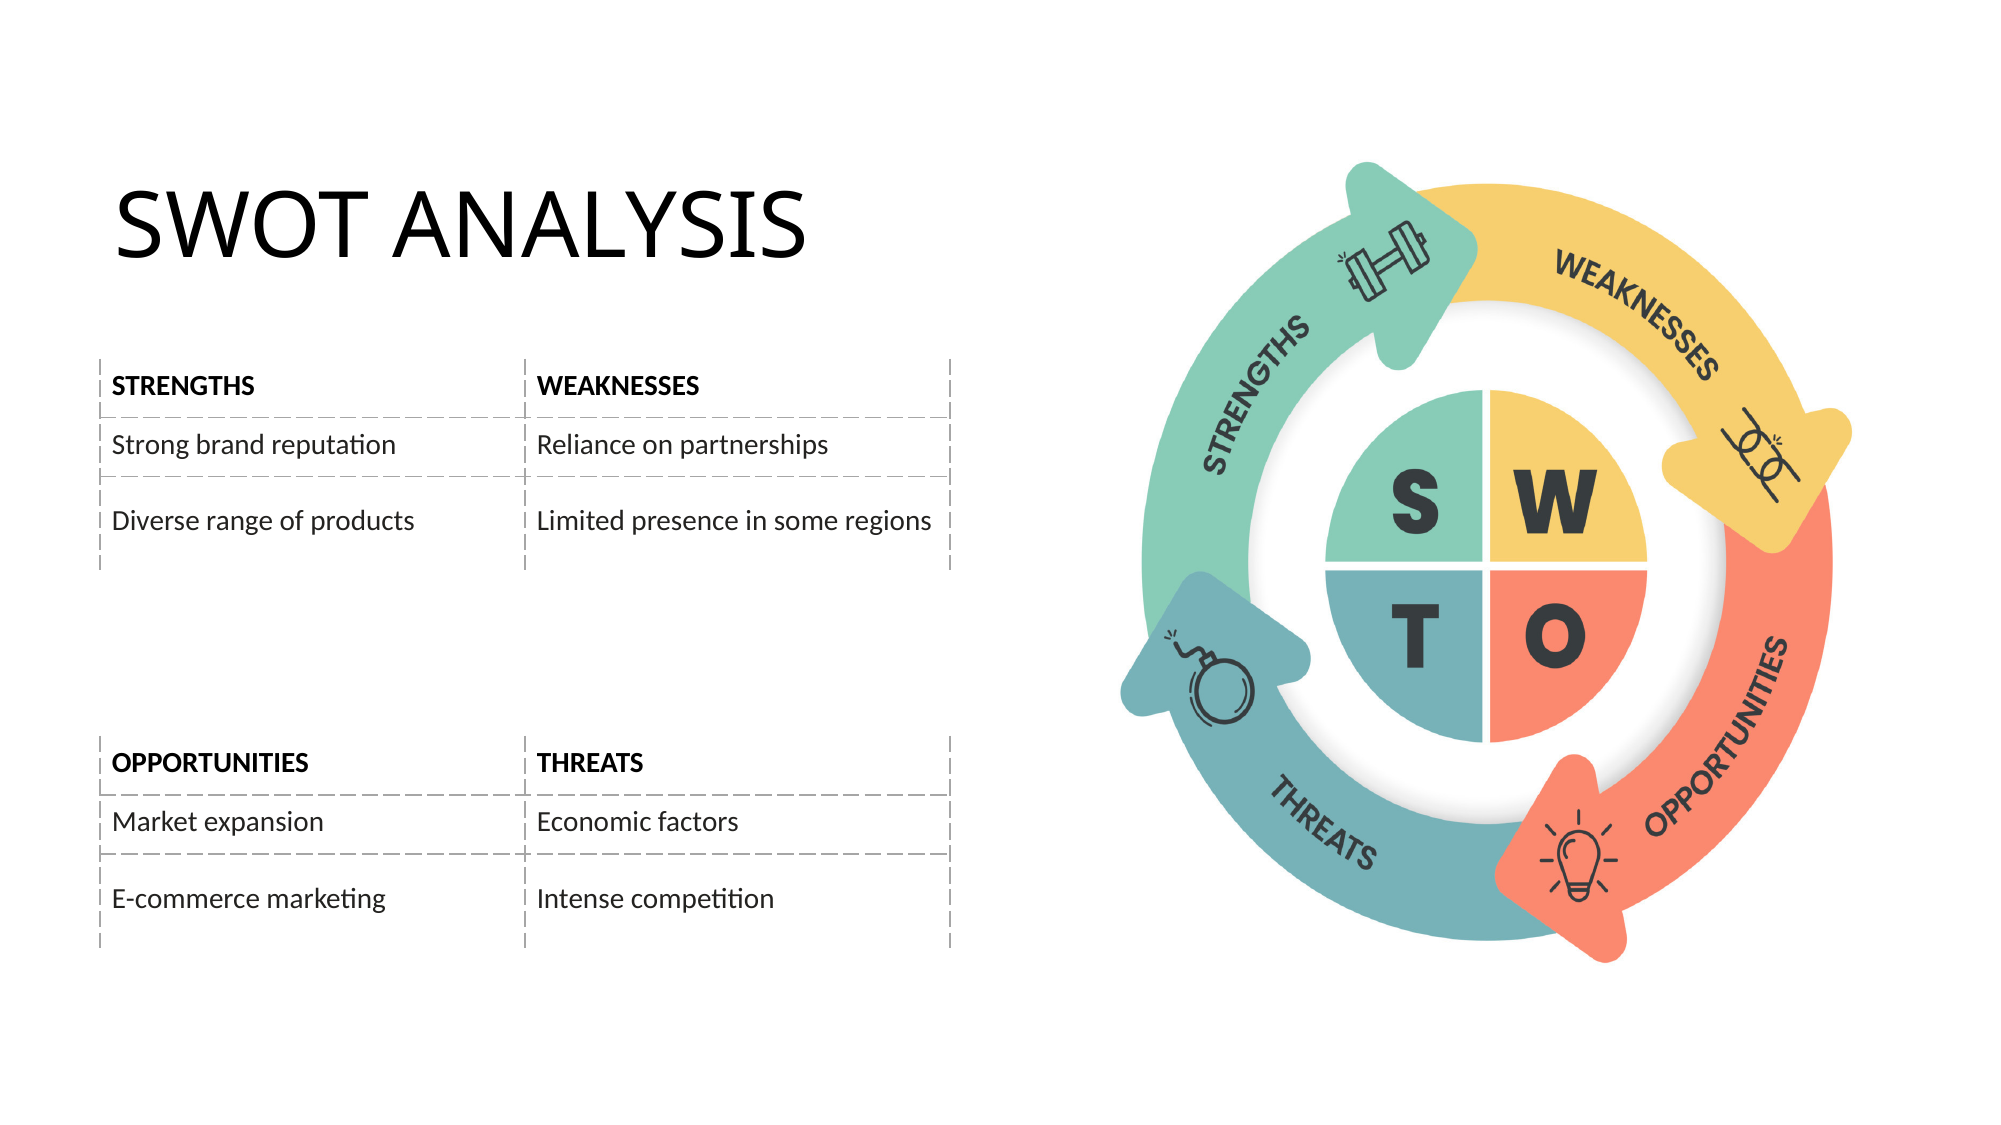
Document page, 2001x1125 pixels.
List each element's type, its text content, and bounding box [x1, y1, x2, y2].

table_cell Market expansion [100, 795, 525, 854]
table_cell Strong brand reputation [100, 418, 525, 477]
table_header THREATS [525, 736, 950, 795]
table_header WEAKNESSES [525, 359, 950, 418]
table_cell Diverse range of products [100, 477, 525, 570]
picture [972, 0, 2000, 1125]
table_cell E-commerce marketing [100, 854, 525, 948]
table_cell Economic factors [525, 795, 950, 854]
table_cell Intense competition [525, 854, 950, 948]
text_box SWOT ANALYSIS [99, 158, 972, 315]
table_header STRENGTHS [100, 359, 525, 418]
table_header OPPORTUNITIES [100, 736, 525, 795]
table_cell Reliance on partnerships [525, 418, 950, 477]
table_cell Limited presence in some regions [525, 477, 950, 570]
